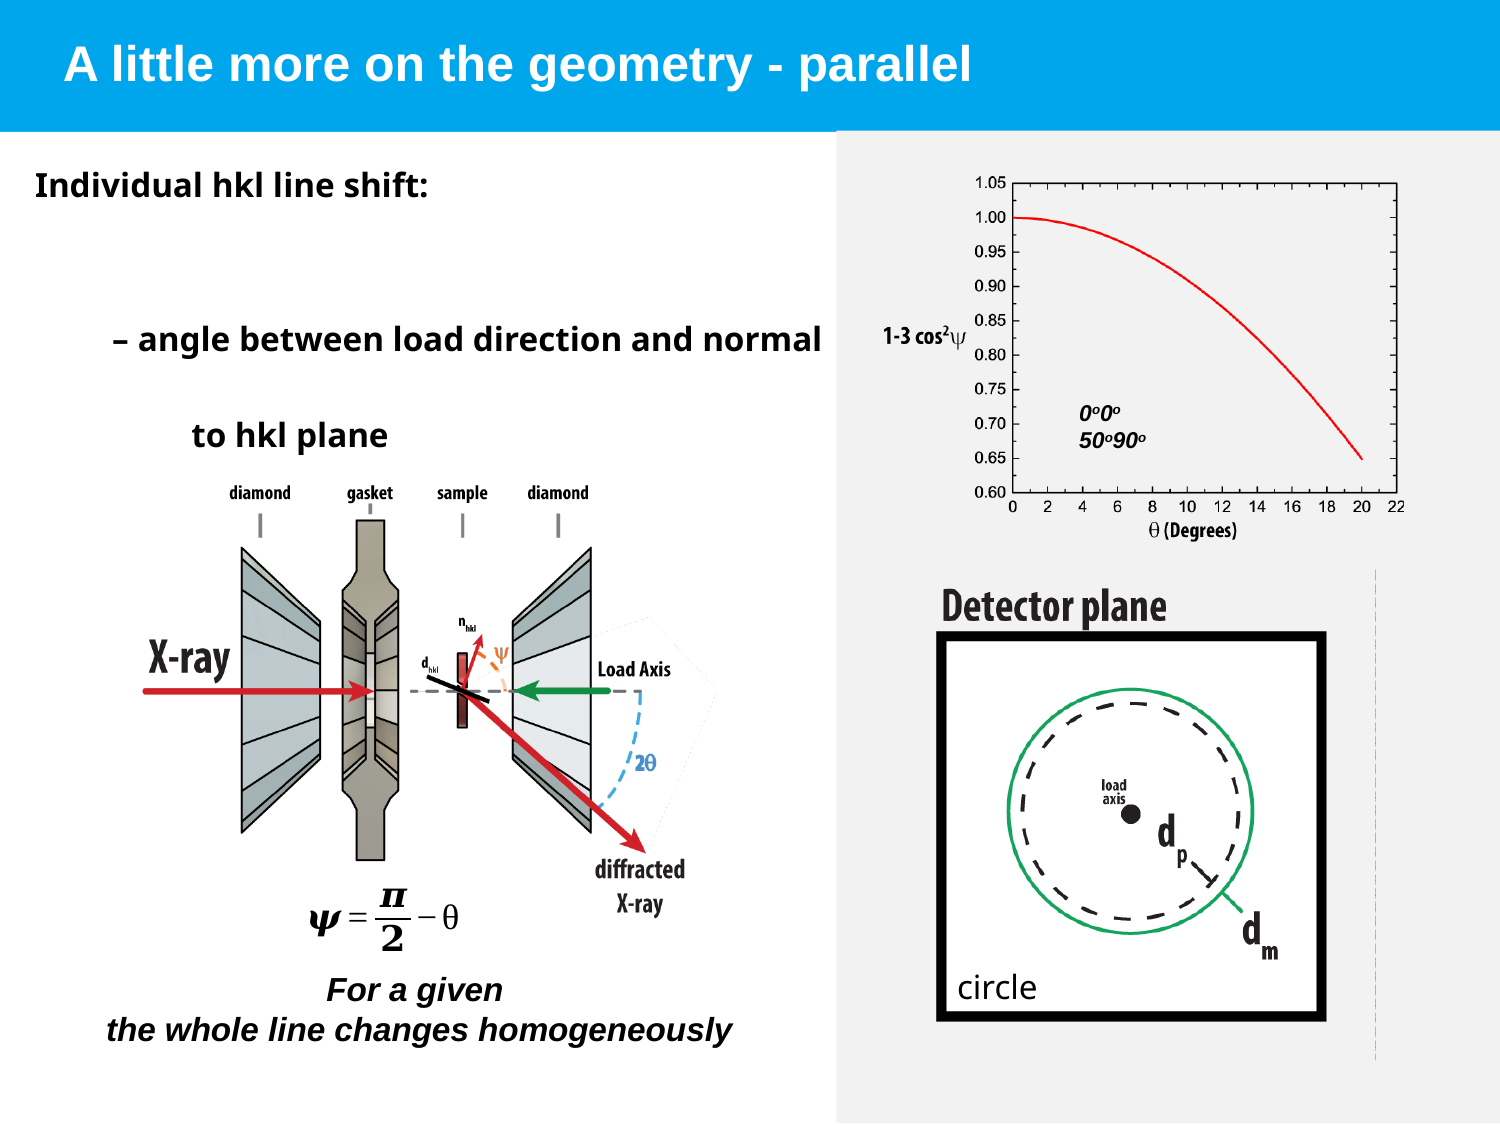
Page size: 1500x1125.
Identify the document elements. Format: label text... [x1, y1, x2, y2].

title A little more on the geometry - parallel [47, 16, 1446, 107]
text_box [885, 569, 1376, 1060]
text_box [86, 482, 753, 1057]
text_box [882, 176, 1404, 542]
text_box [836, 130, 1500, 1124]
